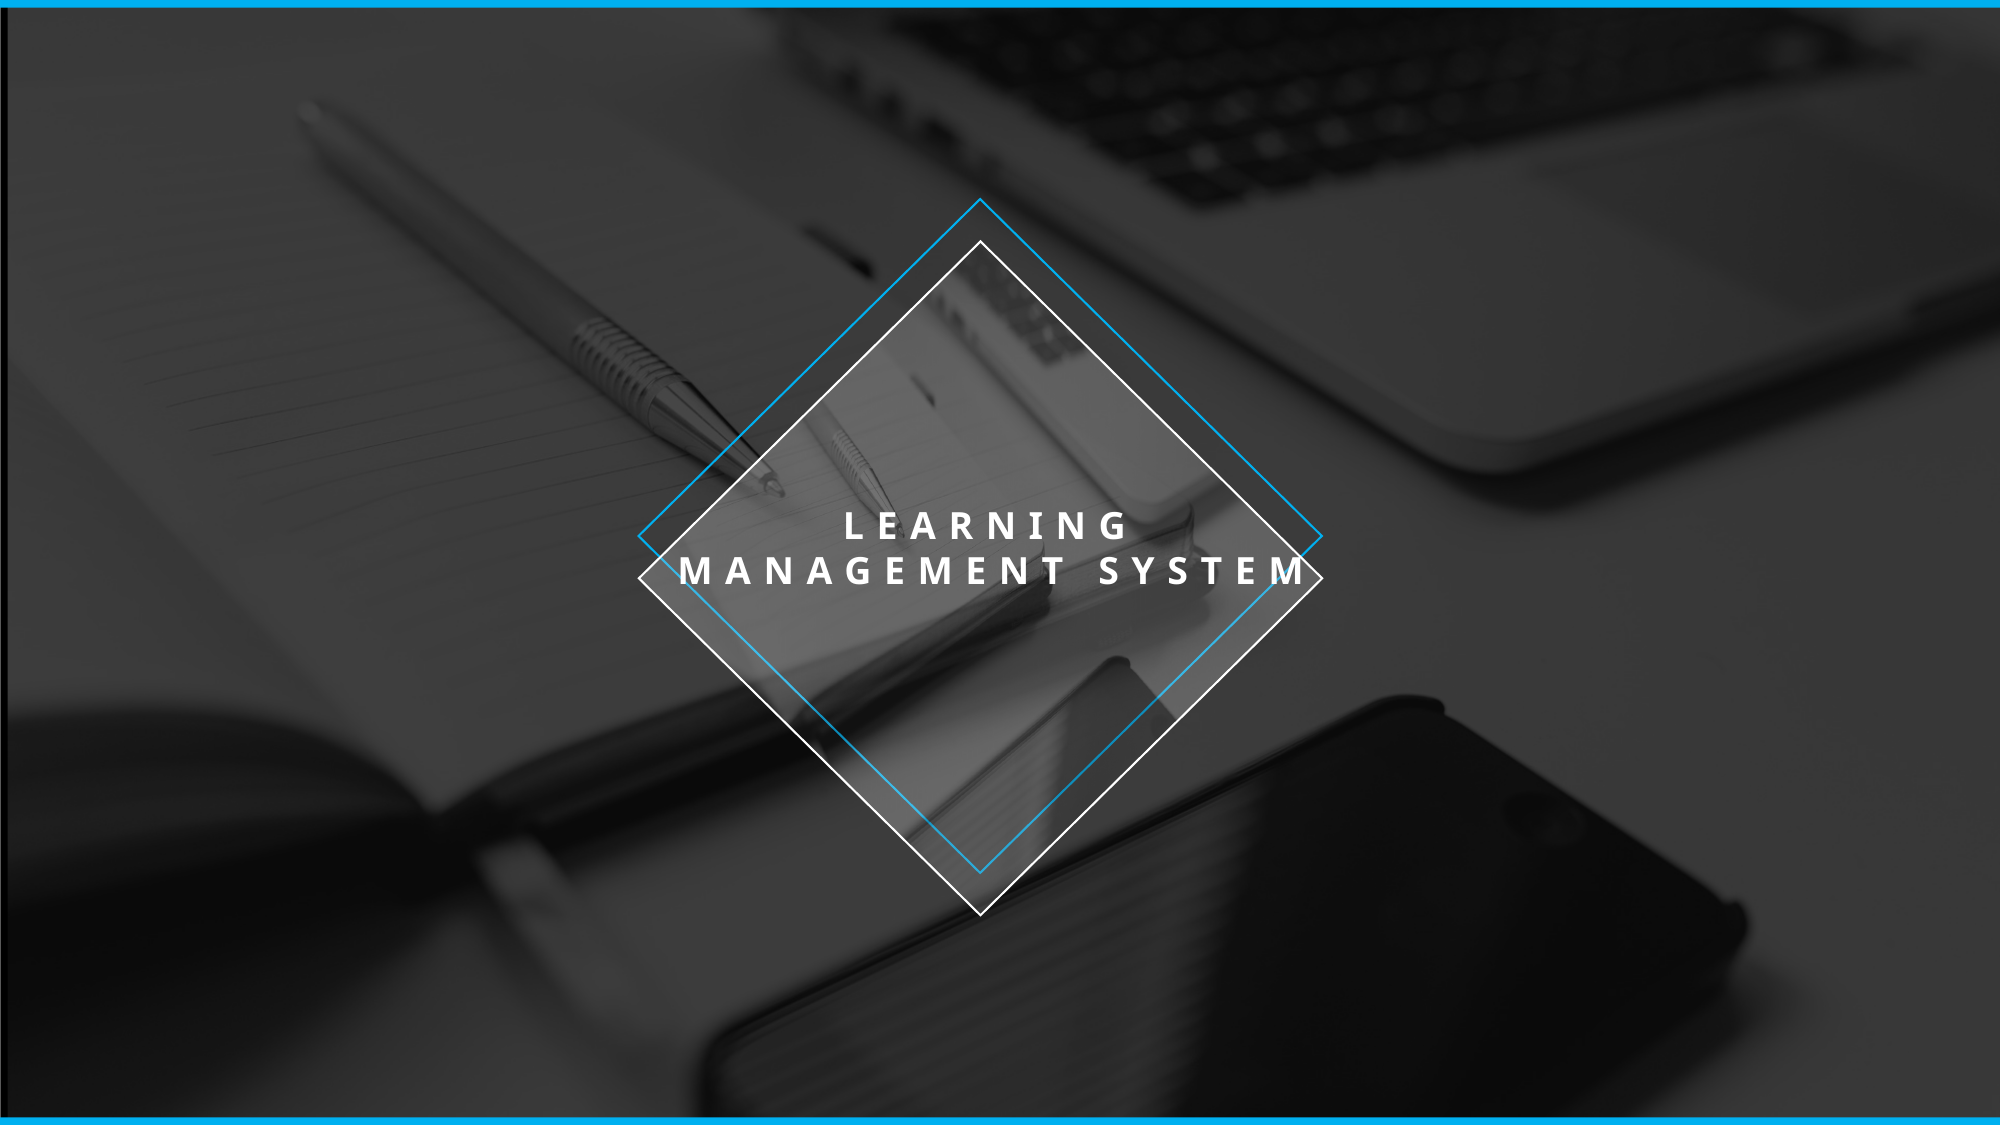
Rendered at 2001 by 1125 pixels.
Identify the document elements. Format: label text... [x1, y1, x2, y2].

text_box [0, 0, 2000, 9]
text_box [679, 197, 1281, 494]
text_box [659, 600, 1302, 917]
text_box [0, 1116, 2000, 1125]
text_box [7, 9, 2000, 1116]
text_box [0, 9, 7, 1116]
text_box LEARNING MANAGEMENT SYSTEM [638, 494, 1344, 600]
text_box [722, 239, 1239, 494]
